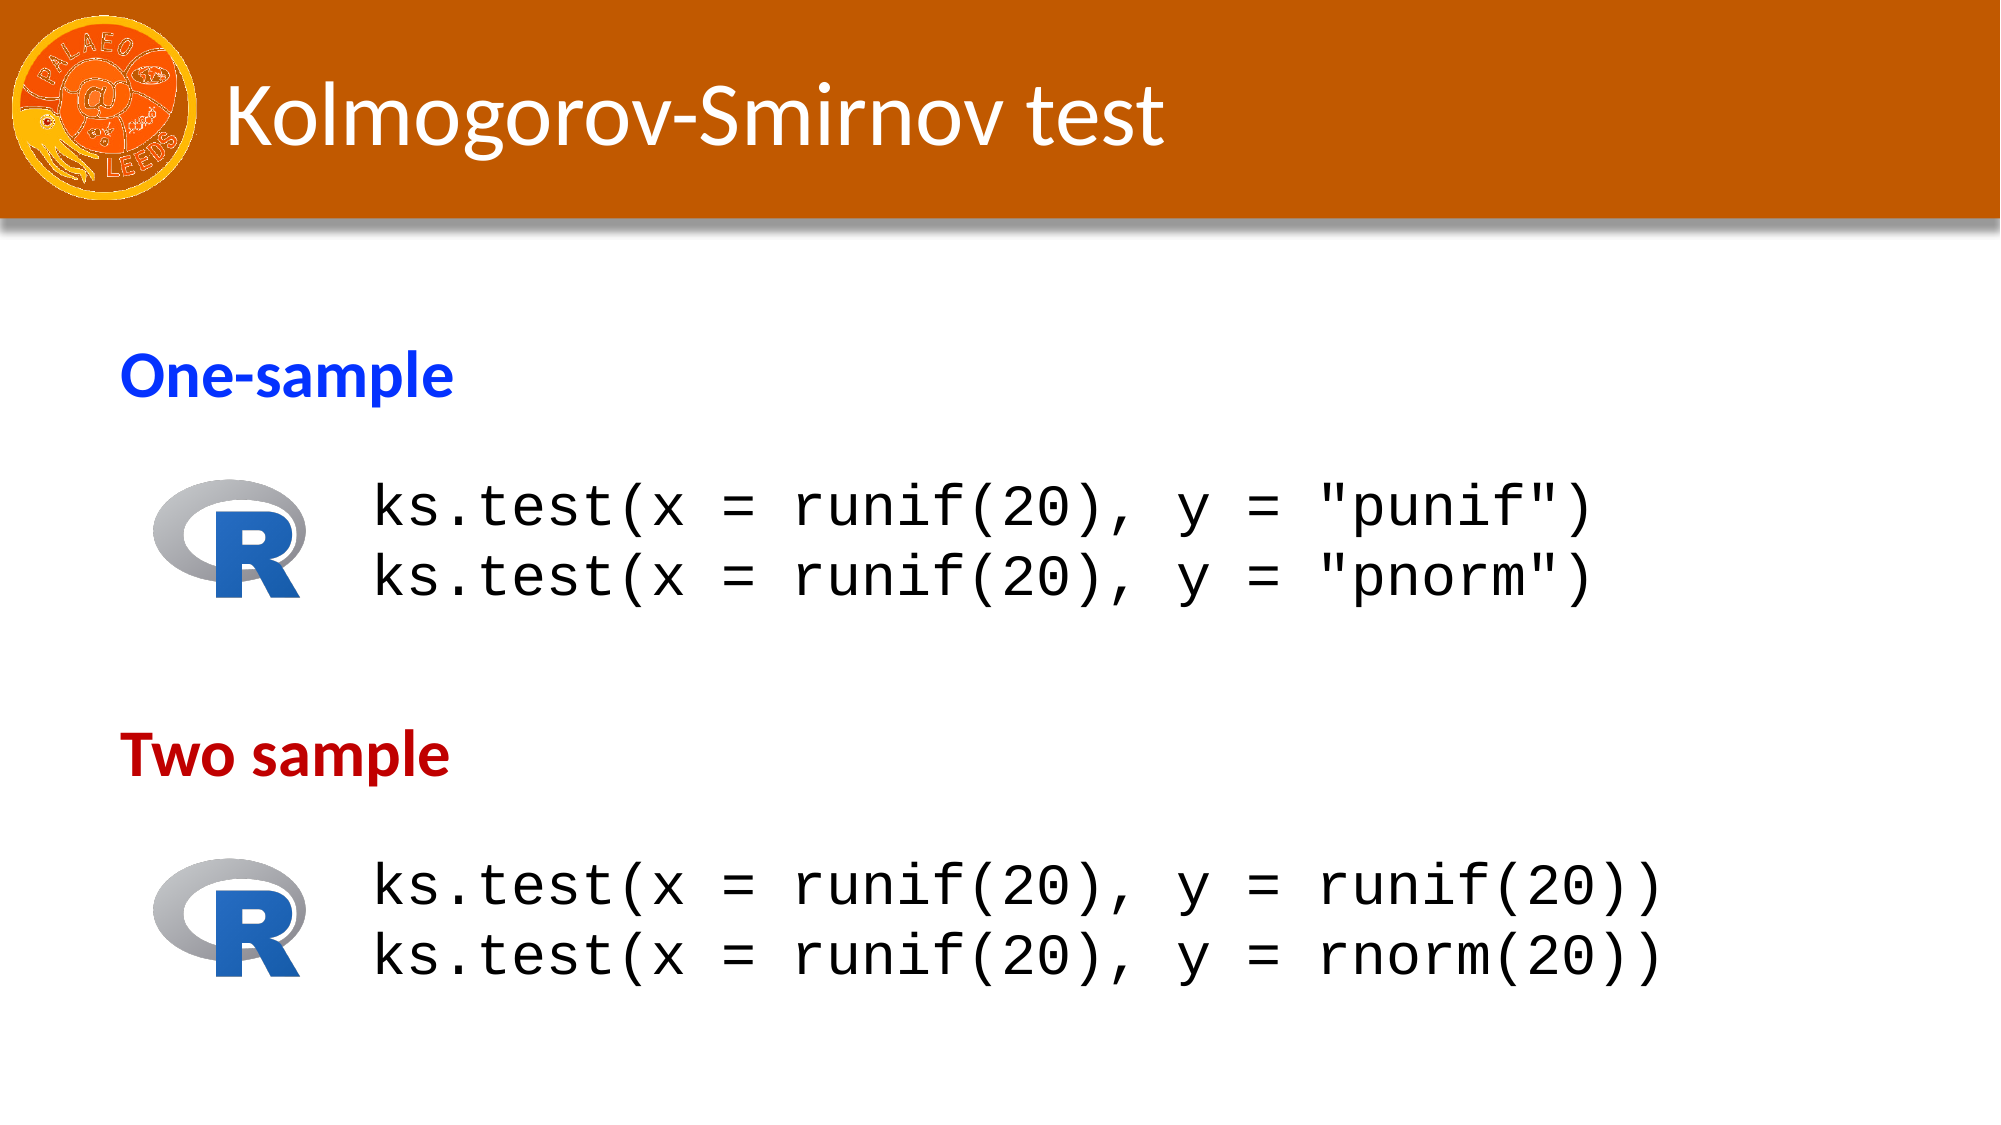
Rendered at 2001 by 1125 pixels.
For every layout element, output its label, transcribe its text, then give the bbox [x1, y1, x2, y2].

picture [11, 15, 197, 200]
text_box ks.test(x = runif(20), y = runif(20)) ks.test(x = runif(20), y = rnorm(20)) [356, 838, 1927, 994]
picture [152, 858, 306, 977]
text_box ks.test(x = runif(20), y = "punif") ks.test(x = runif(20), y = "pnorm") [356, 460, 1927, 615]
text_box One-sample [105, 323, 470, 419]
text_box Two sample [105, 702, 467, 798]
picture [152, 479, 306, 598]
text_box Kolmogorov-Smirnov test [210, 17, 2000, 201]
text_box [0, 0, 2000, 219]
